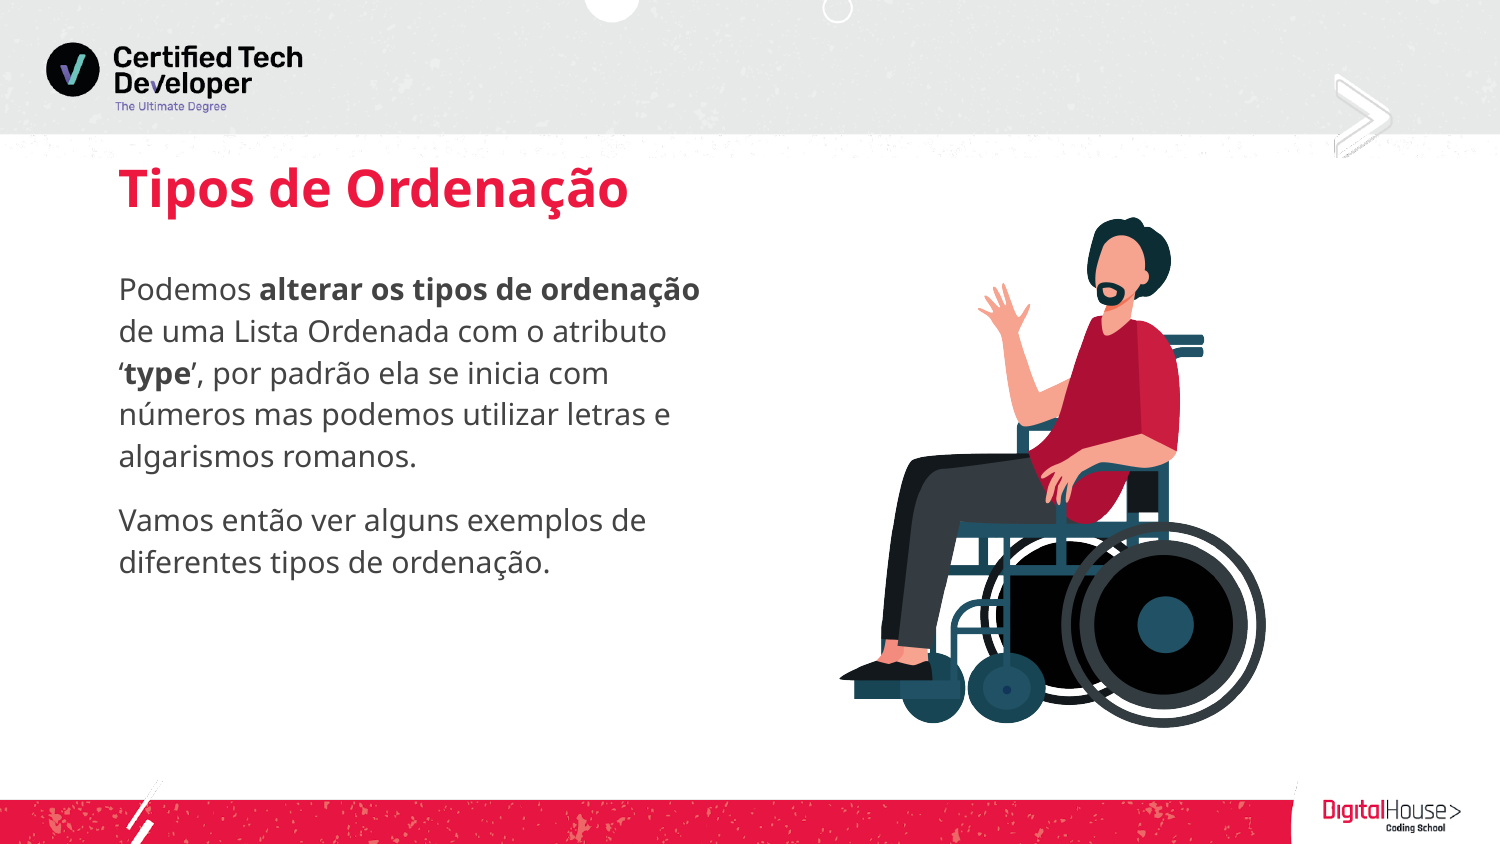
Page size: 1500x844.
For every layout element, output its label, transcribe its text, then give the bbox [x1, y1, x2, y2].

subtitle Podemos alterar os tipos de ordenação de uma Lista Ordenada com o atributo ‘type’, por padrão ela se inicia com números mas podemos utilizar letras e algarismos romanos. Vamos então ver alguns exemplos de diferentes tipos de ordenação. [103, 250, 740, 597]
picture [839, 217, 1266, 728]
text_box Tipos de Ordenação [103, 147, 1297, 251]
picture [0, 780, 1500, 844]
picture [0, 0, 1500, 158]
